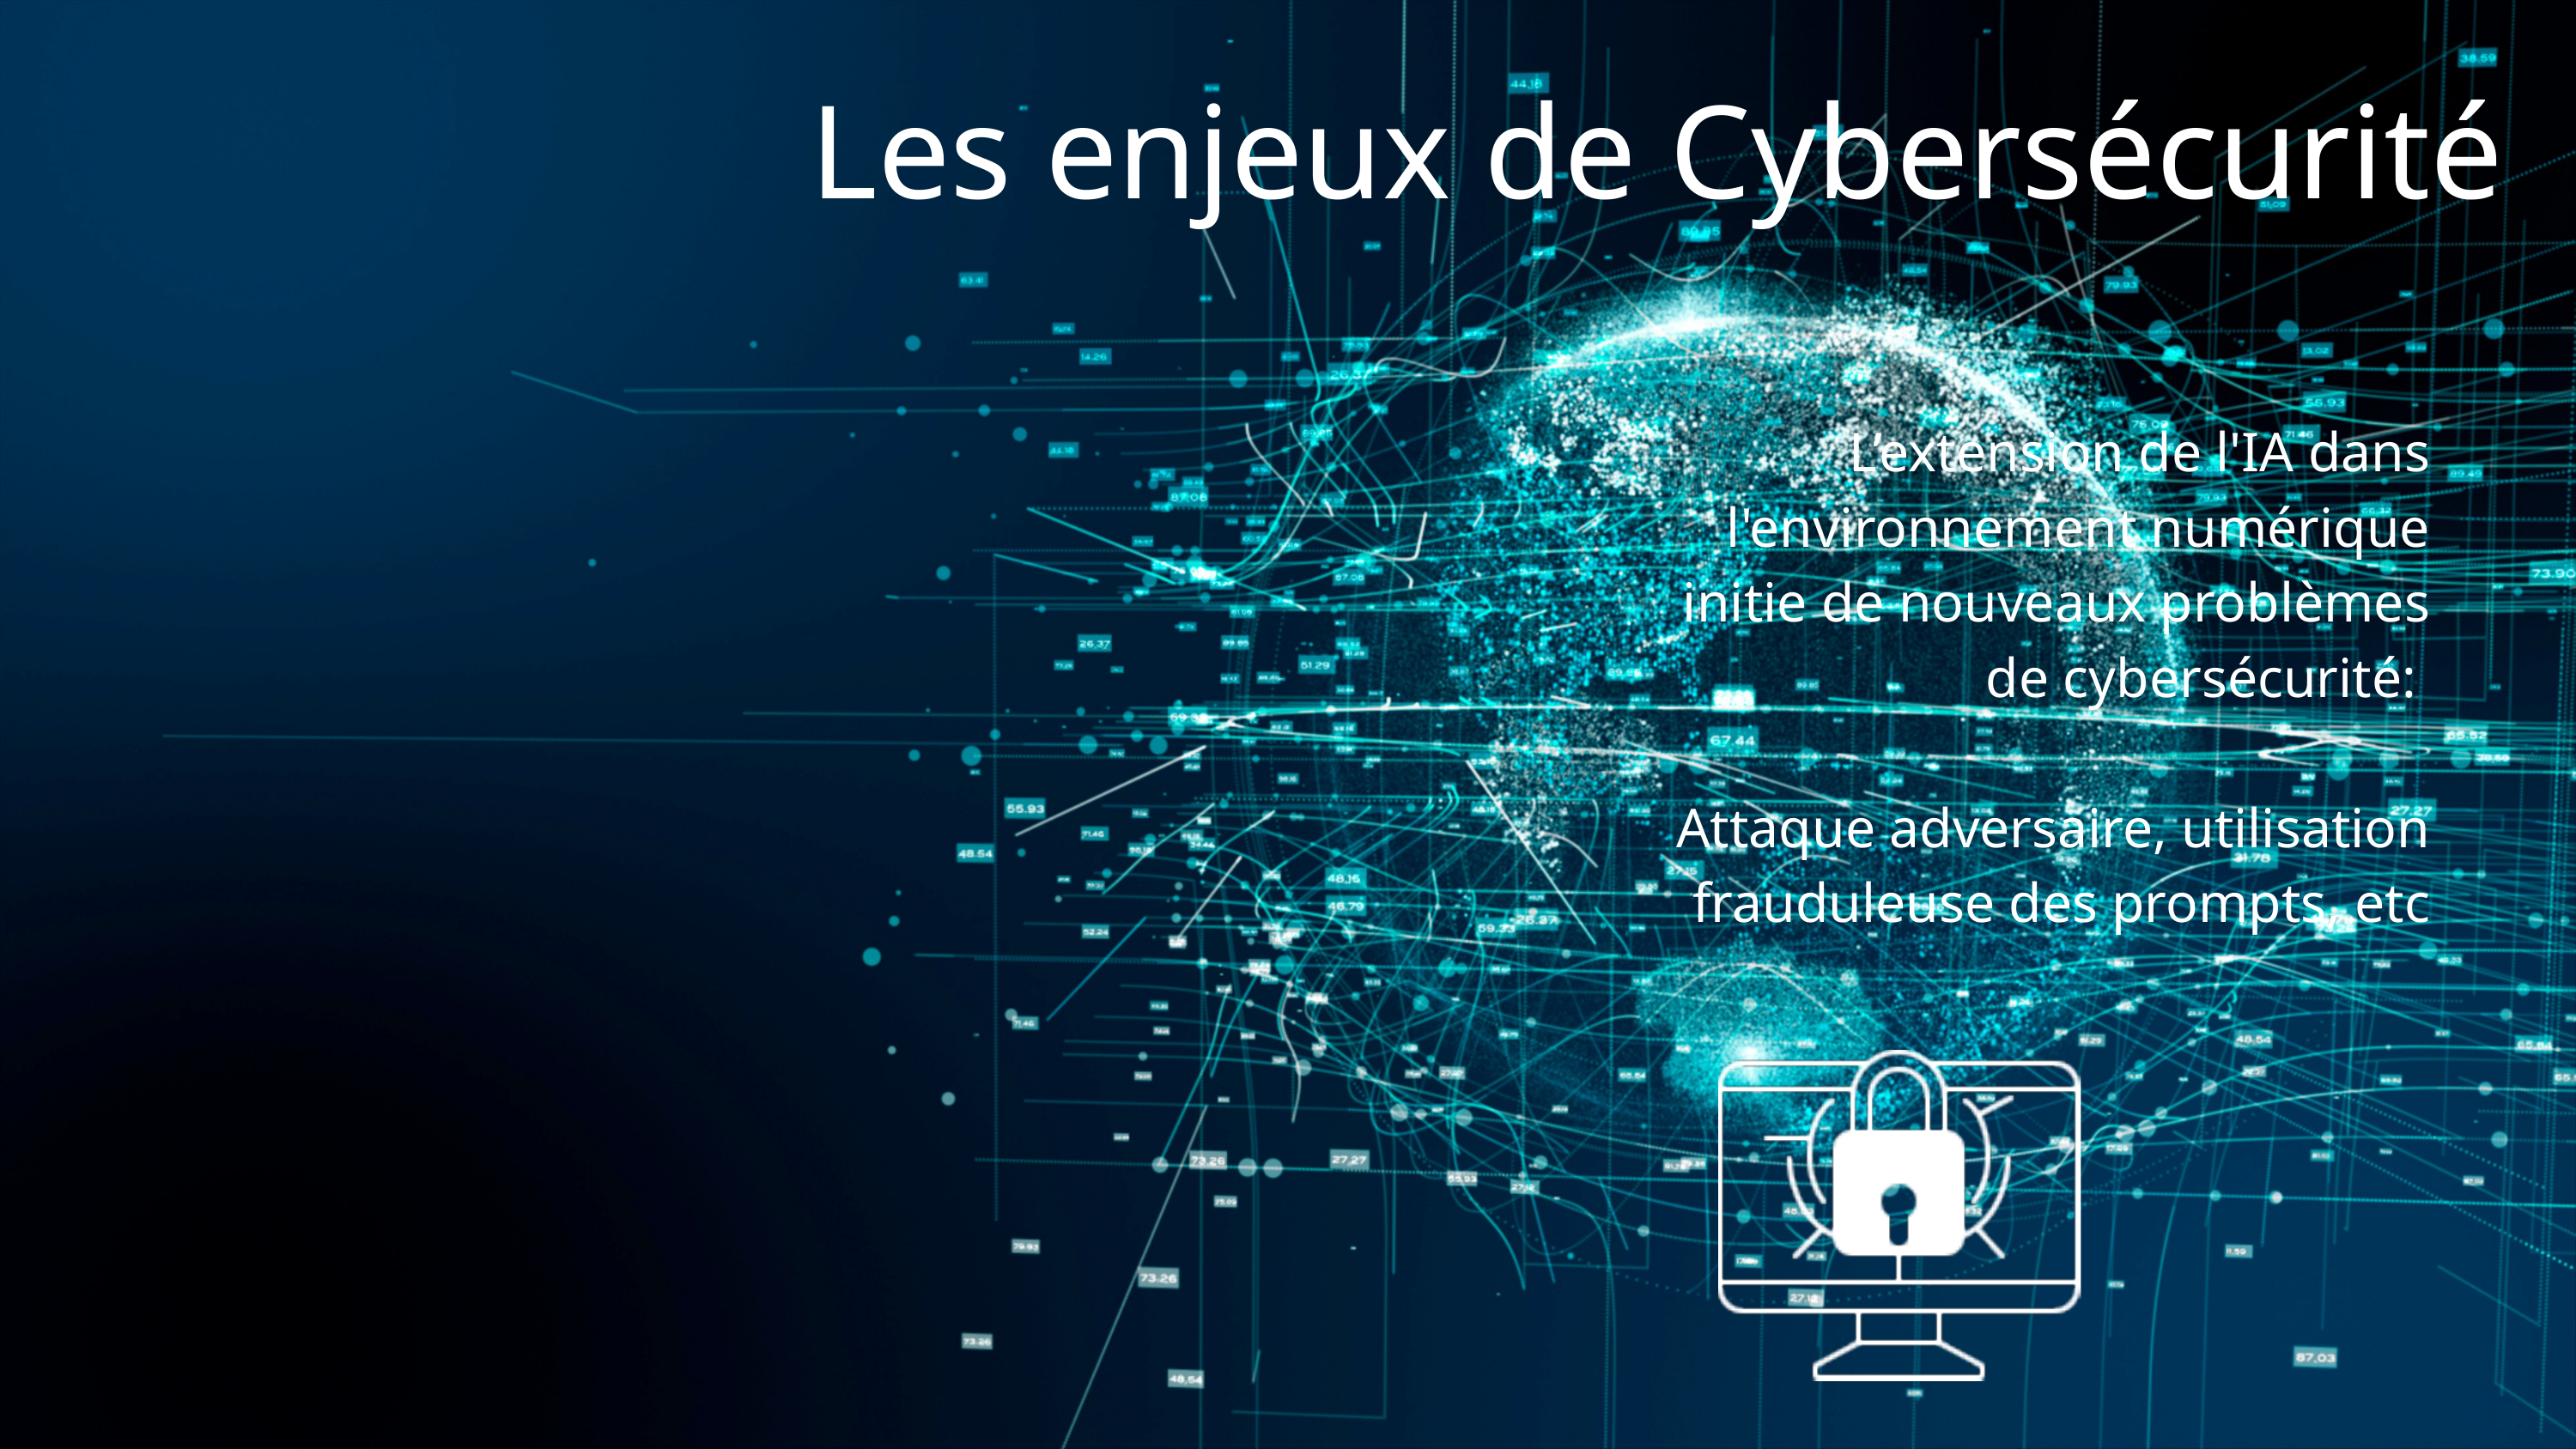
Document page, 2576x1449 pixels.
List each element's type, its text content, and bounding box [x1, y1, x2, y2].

text_box Les enjeux de Cybersécurité [41, 79, 2504, 226]
text_box [0, 0, 2576, 1449]
text_box L’extension de l'IA dans l'environnement numérique initie de nouveaux problèmes de cybersécurité: Attaque adversaire, utilisation frauduleuse des prompts, etc [1654, 407, 2432, 934]
text_box [1718, 1050, 2081, 1381]
